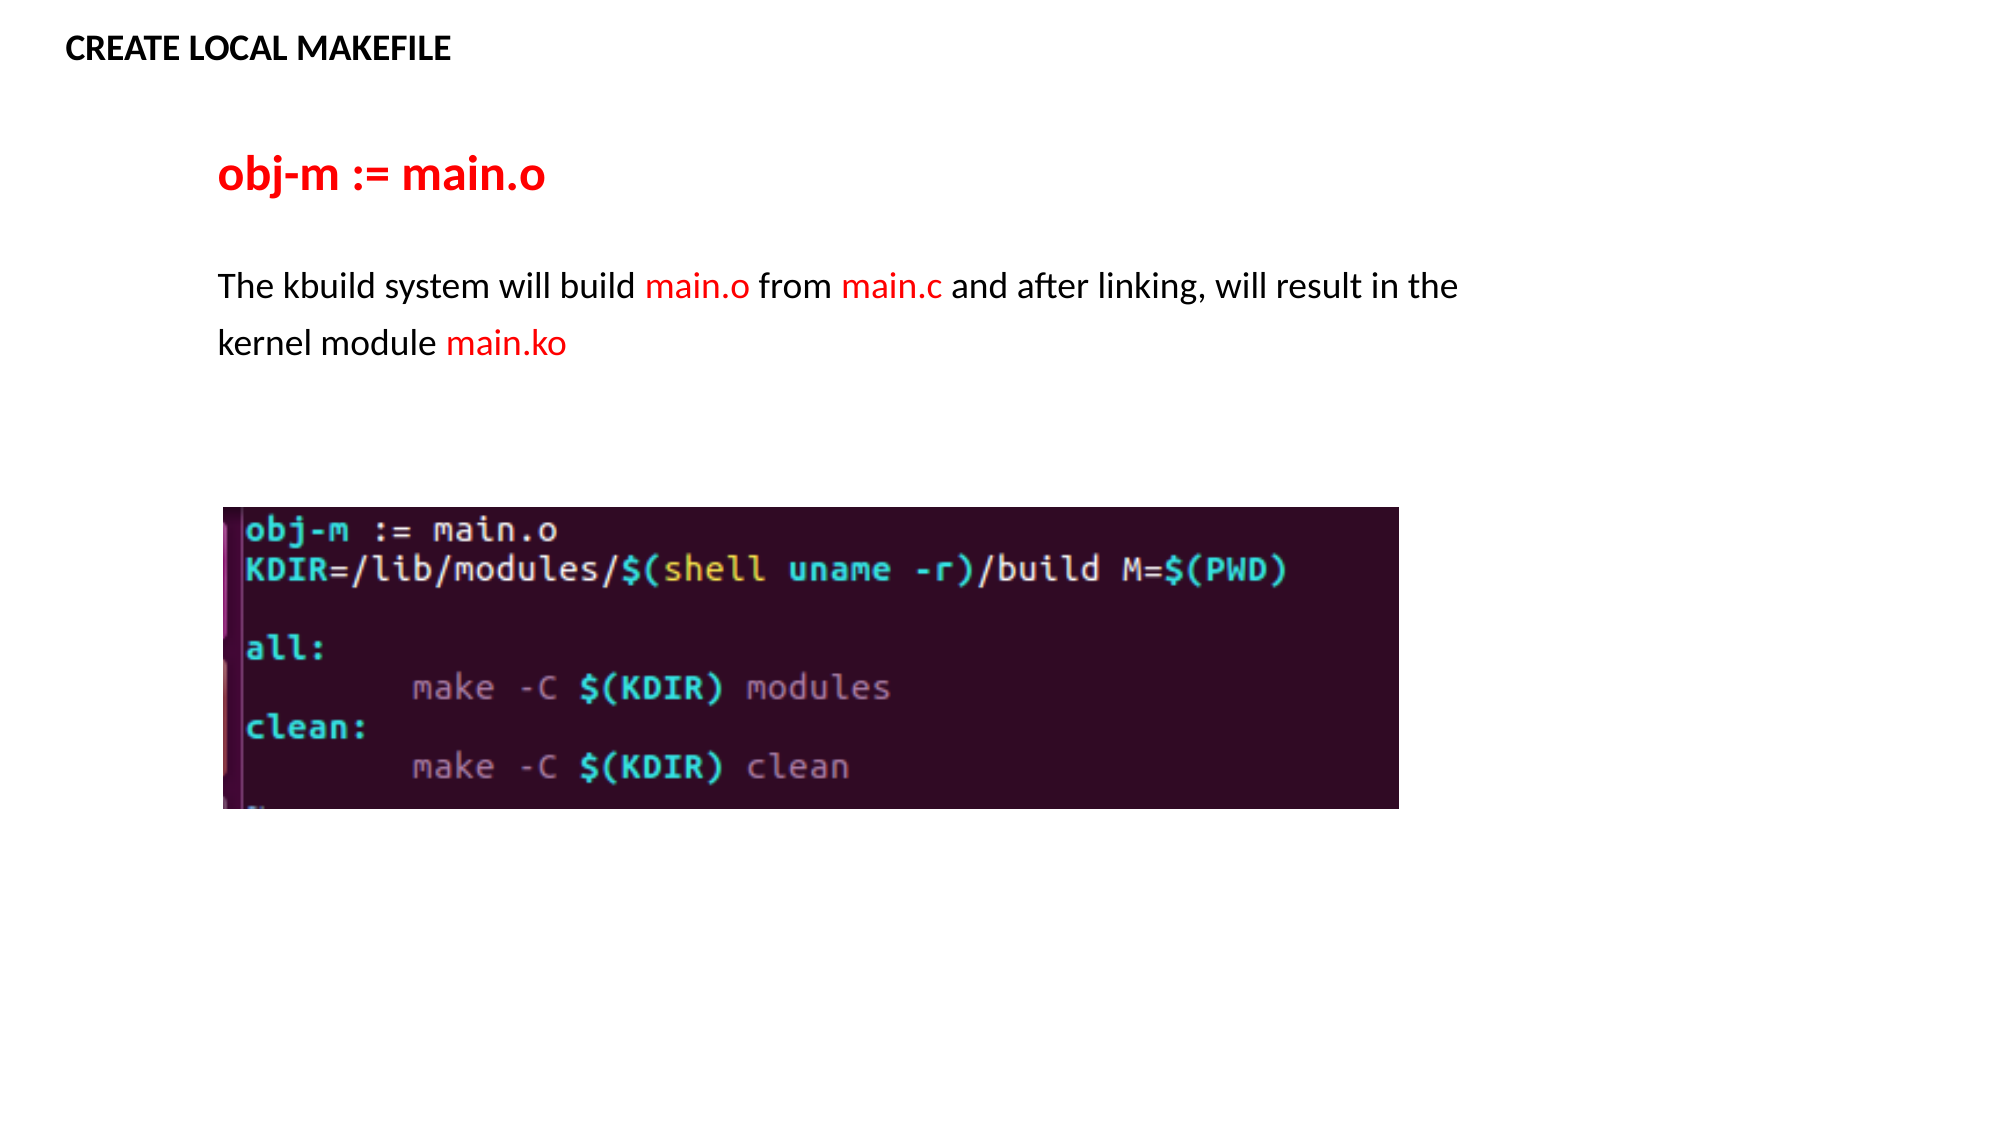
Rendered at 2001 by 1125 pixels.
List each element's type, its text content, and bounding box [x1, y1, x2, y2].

text_box CREATE LOCAL MAKEFILE [50, 15, 700, 76]
text_box obj-m := main.o The kbuild system will build main.o from main.c and after linking, will result in the kernel module main.ko [202, 133, 1776, 433]
picture [223, 507, 1399, 810]
